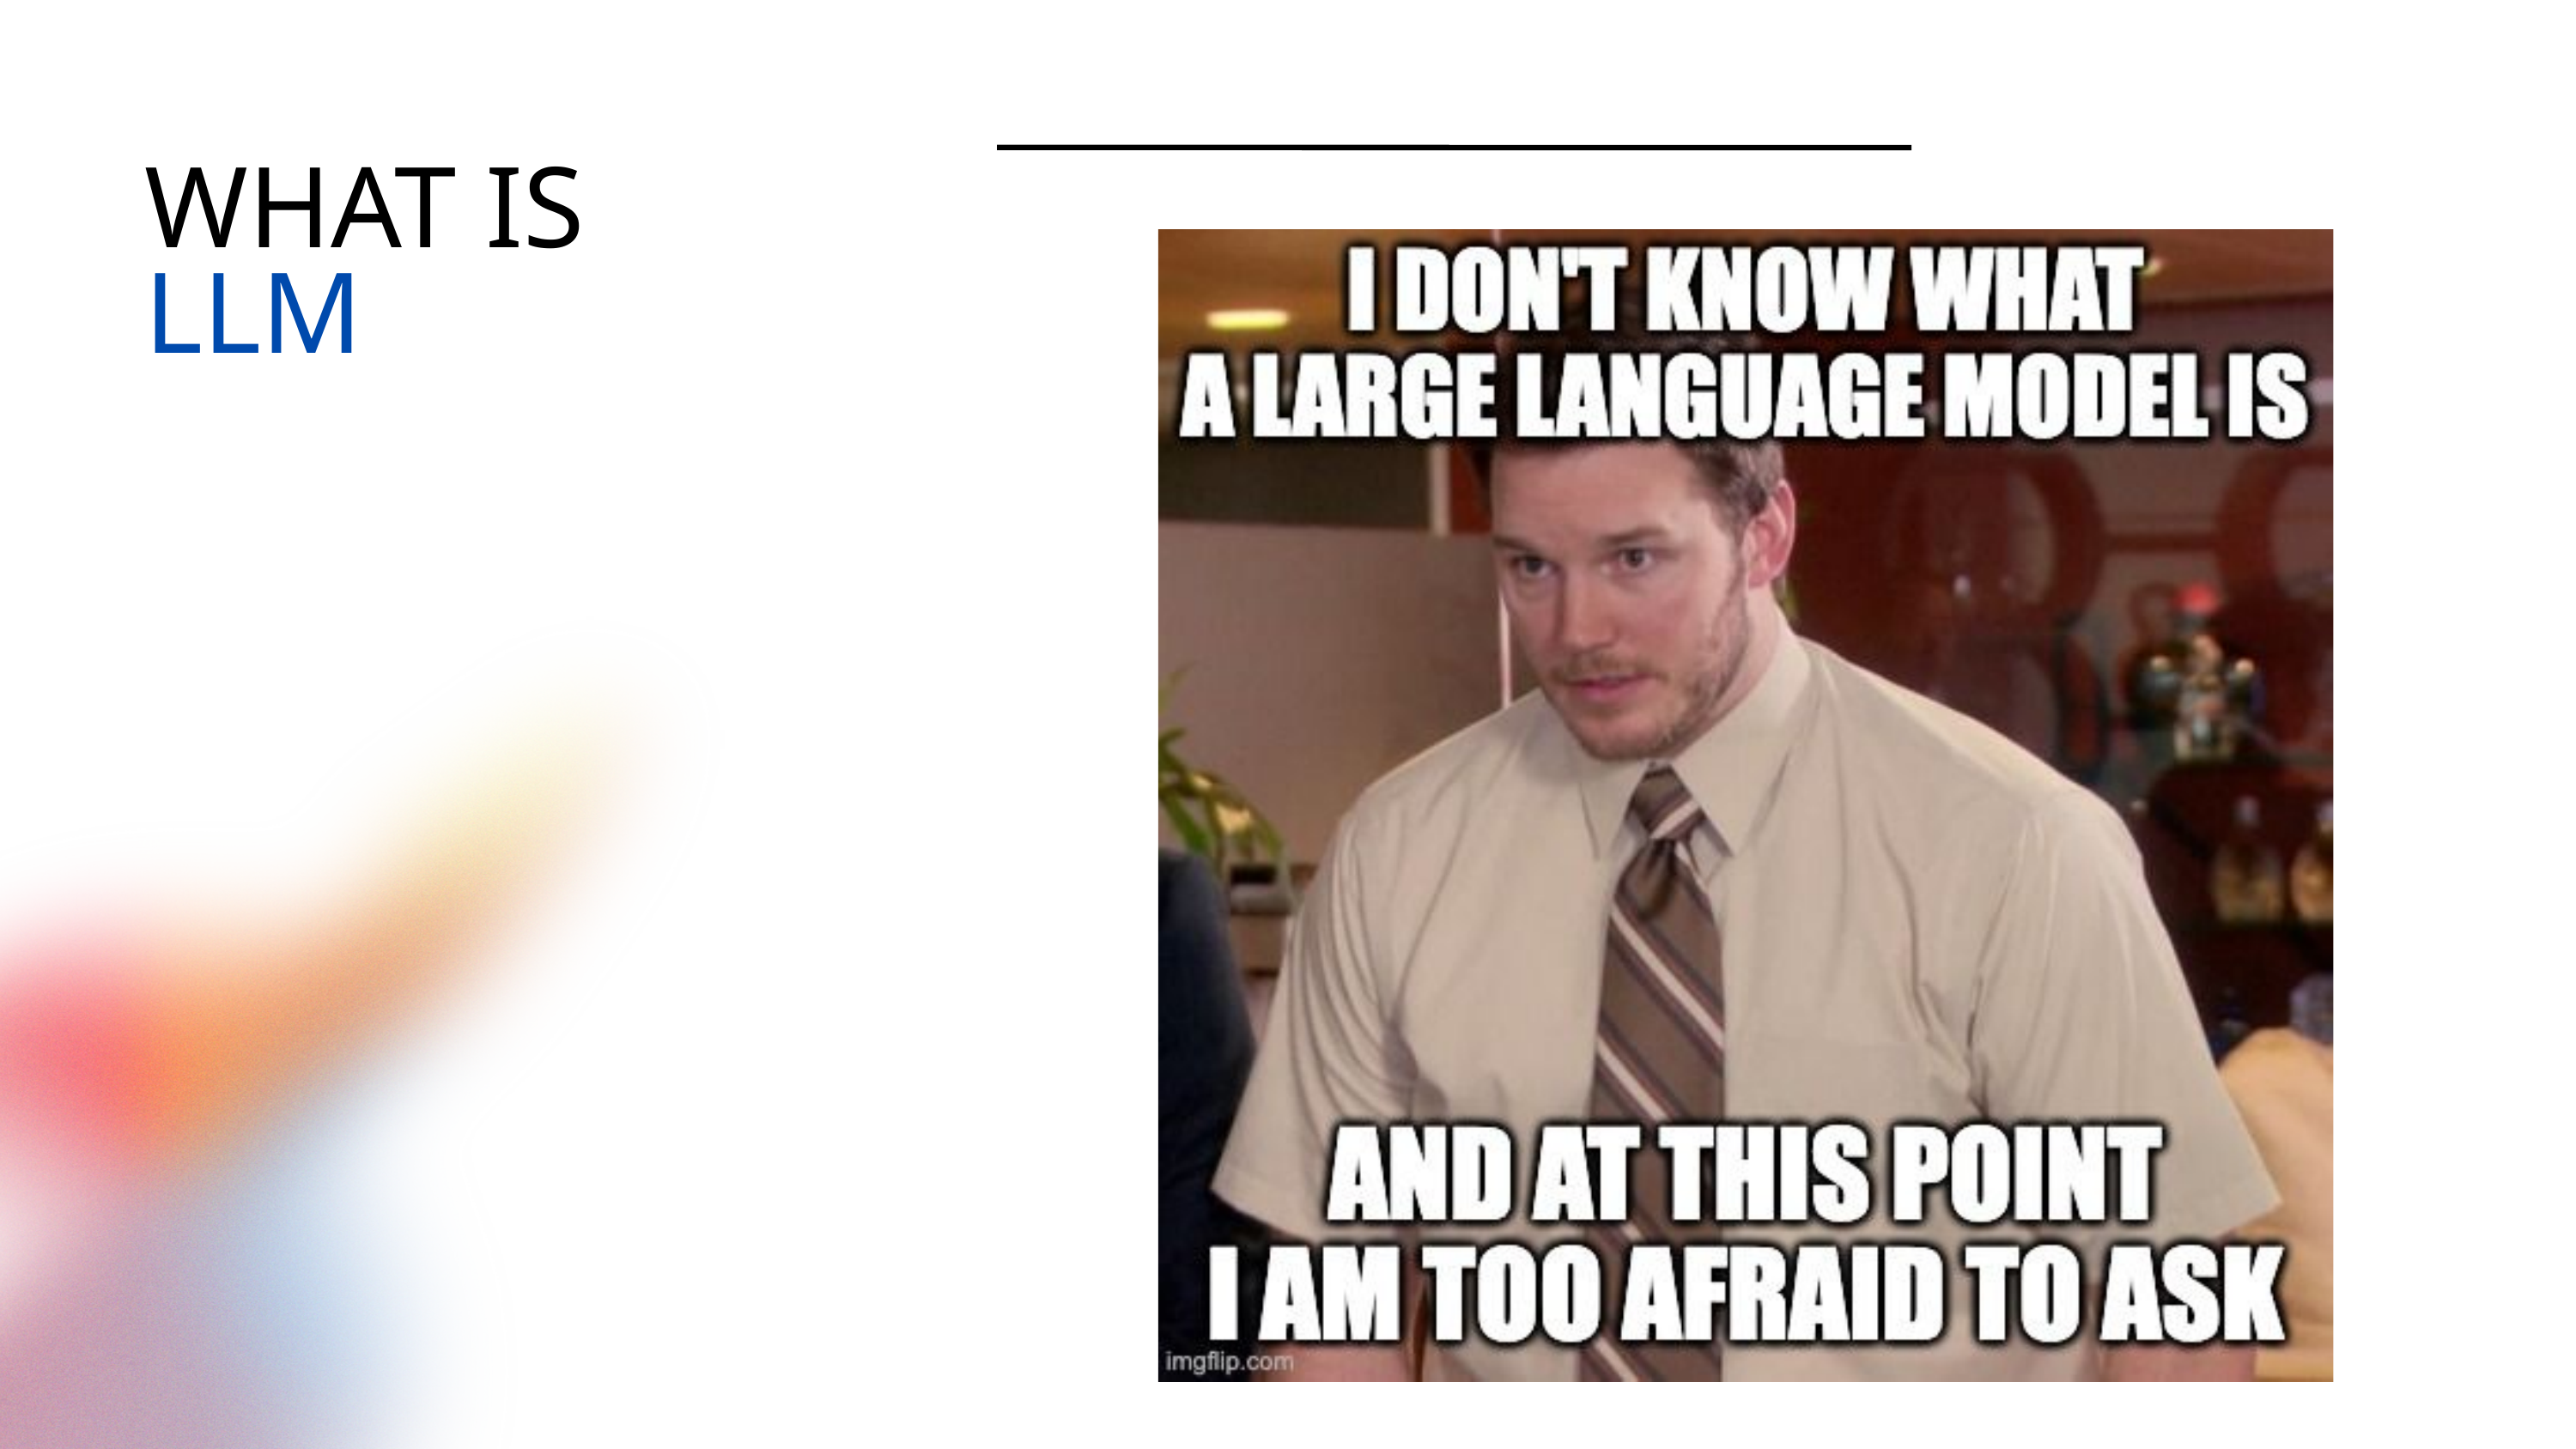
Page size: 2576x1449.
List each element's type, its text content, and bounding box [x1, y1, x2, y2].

text_box [1157, 229, 2334, 1382]
text_box WHAT IS LLM [144, 163, 998, 376]
text_box [0, 616, 725, 1449]
